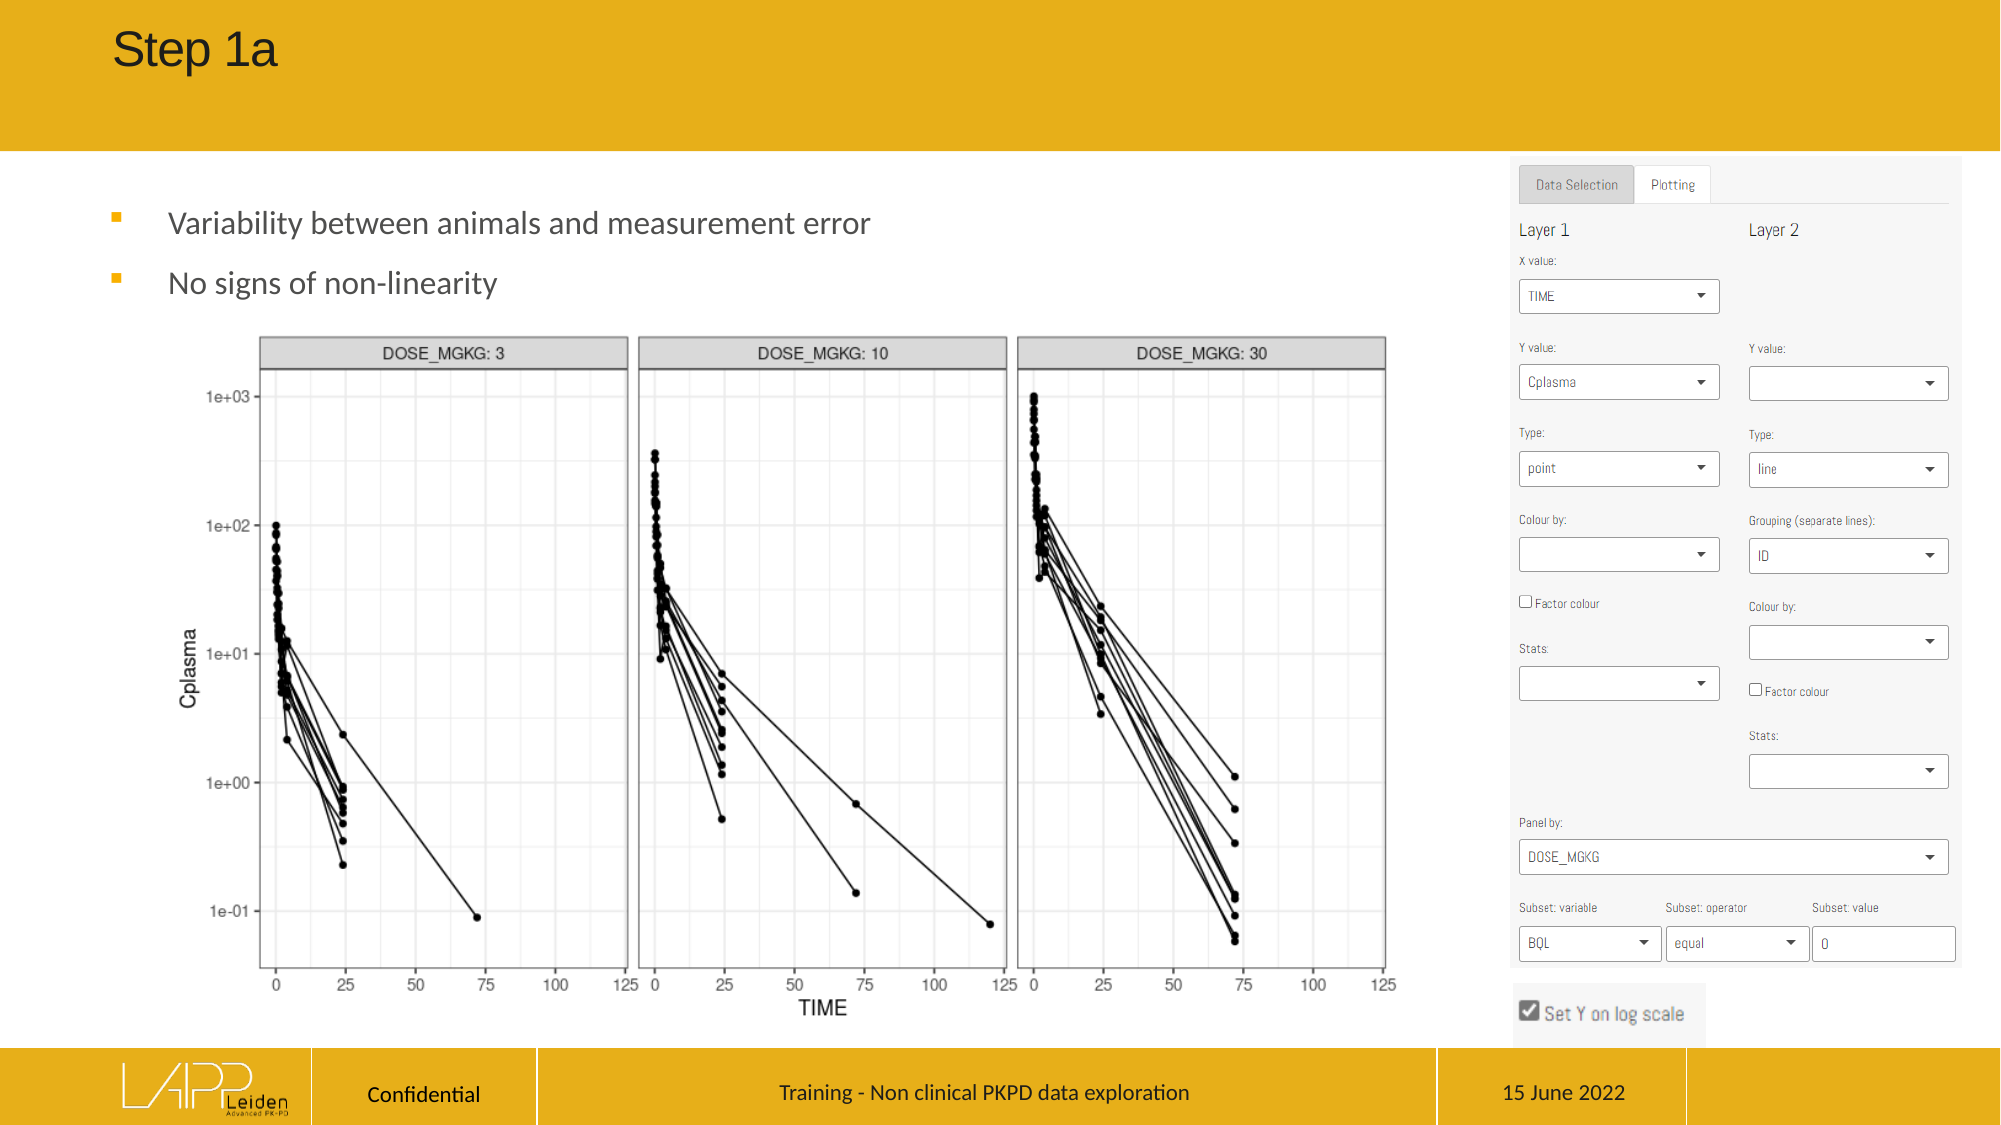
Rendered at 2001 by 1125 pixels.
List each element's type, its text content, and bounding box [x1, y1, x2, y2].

footer Training - Non clinical PKPD data exploration [548, 1061, 1422, 1122]
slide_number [1451, 1060, 1677, 1121]
picture [1513, 983, 1706, 1048]
picture [1510, 156, 1962, 968]
title Step 1a [112, 22, 1894, 77]
list Variability between animals and measurement error No signs of non-linearity [108, 205, 1894, 997]
picture [85, 325, 1406, 1125]
